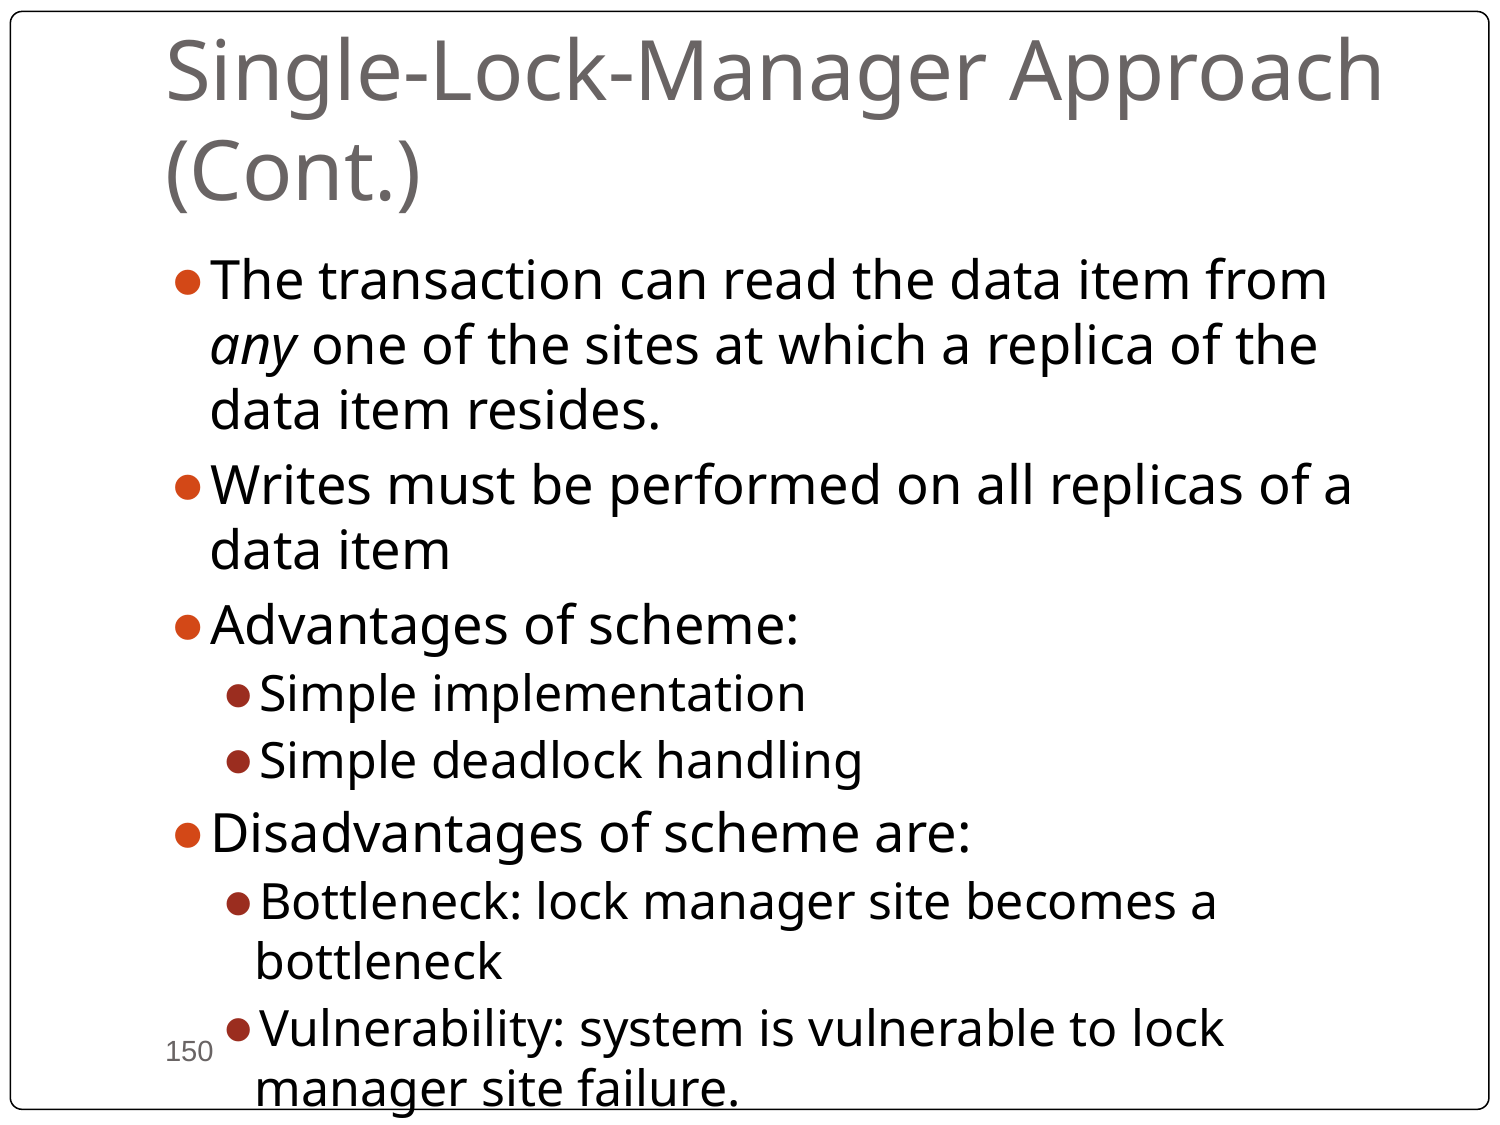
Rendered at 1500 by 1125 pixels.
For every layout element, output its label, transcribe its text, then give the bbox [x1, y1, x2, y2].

title Single-Lock-Manager Approach (Cont.) [150, 45, 1425, 233]
text_box ‹#› [150, 1012, 800, 1088]
list The transaction can read the data item from any one of the sites at which a replica of the data item resides. Writes must be performed on all replicas of a data item Advantages of scheme: Simple implementation Simple deadlock handling Disadvantages of scheme are: Bottleneck: lock manager site becomes a bottleneck Vulnerability: system is vulnerable to lock manager site failure. [150, 237, 1425, 988]
